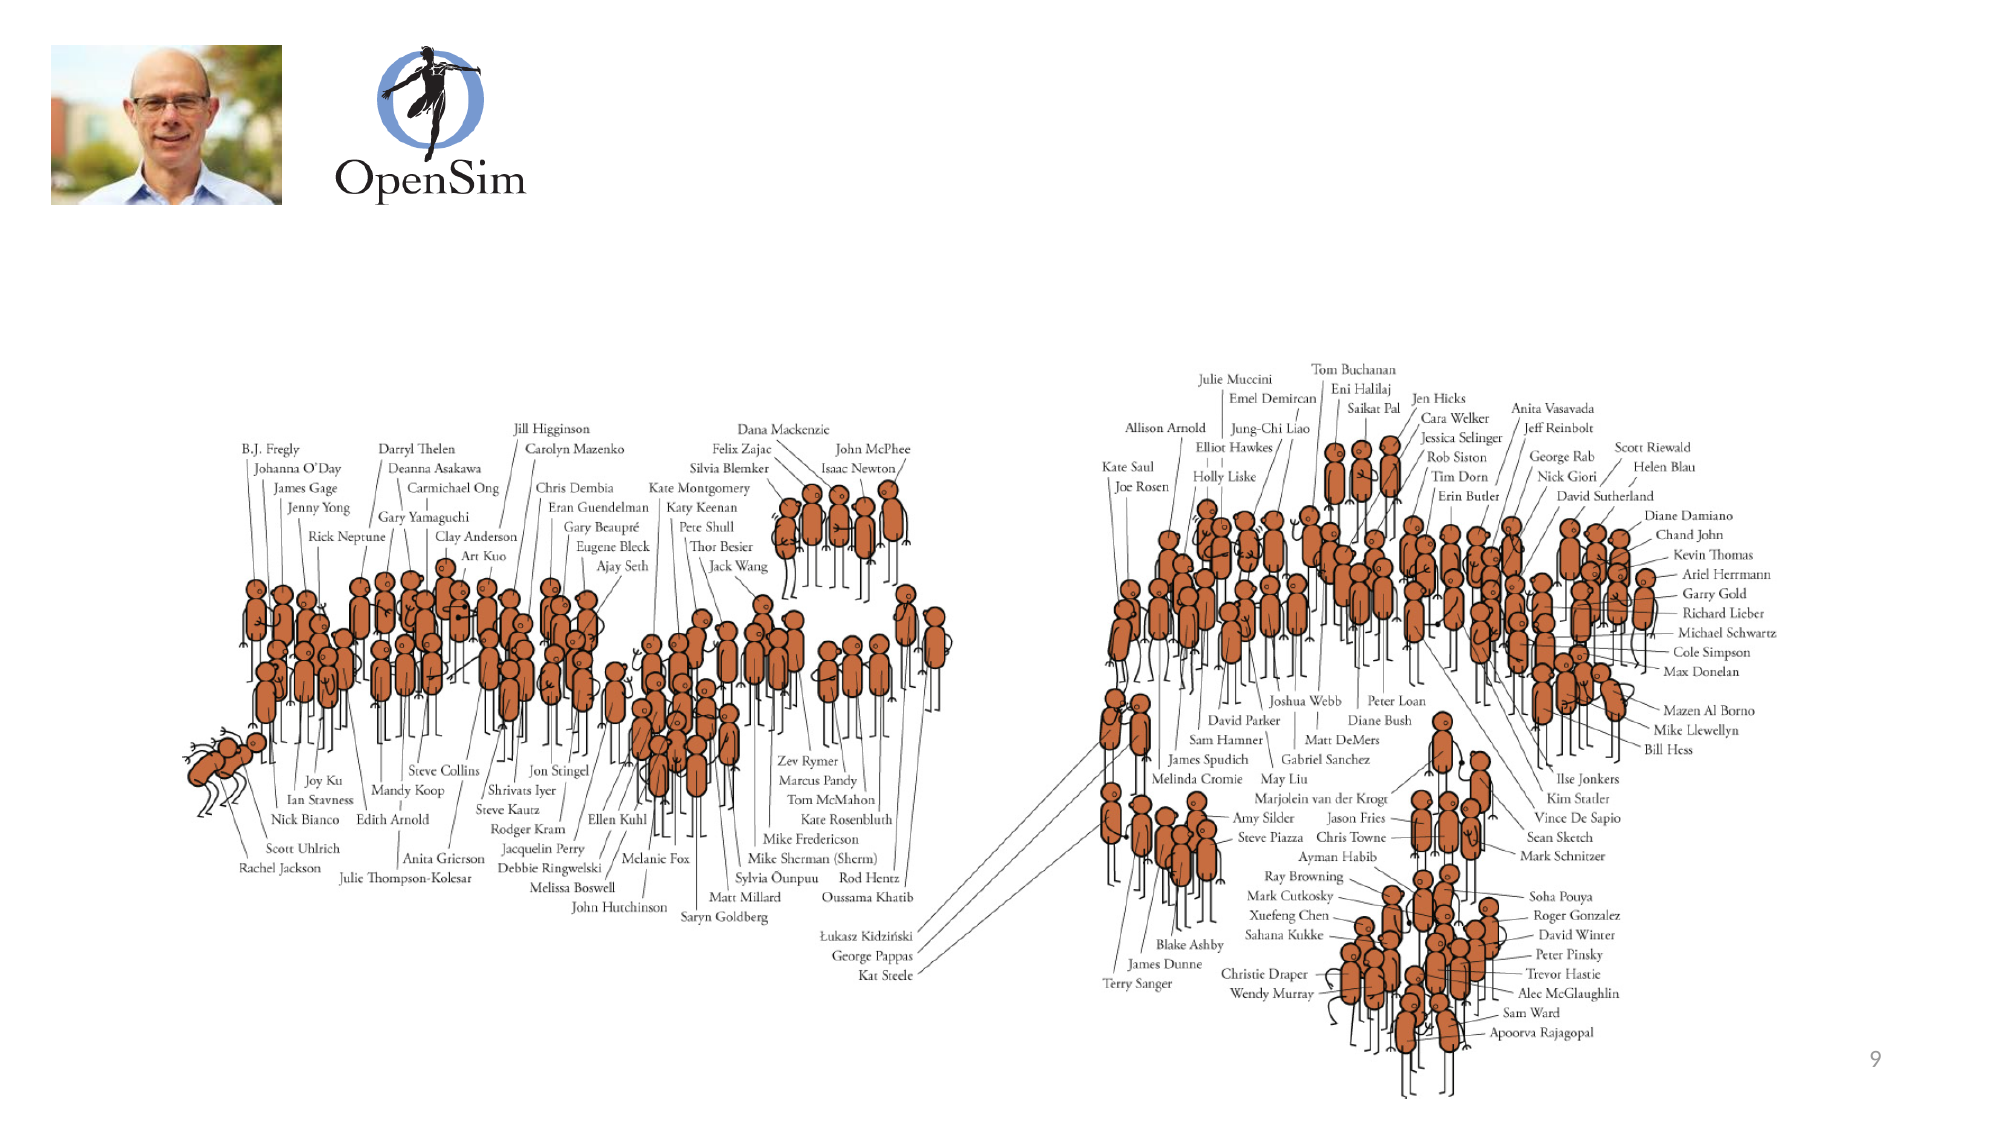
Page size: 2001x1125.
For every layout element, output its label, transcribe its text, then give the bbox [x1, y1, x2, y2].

picture [166, 294, 1844, 1103]
picture [335, 46, 527, 205]
slide_number 9 [1844, 1042, 1882, 1103]
picture [51, 45, 282, 205]
